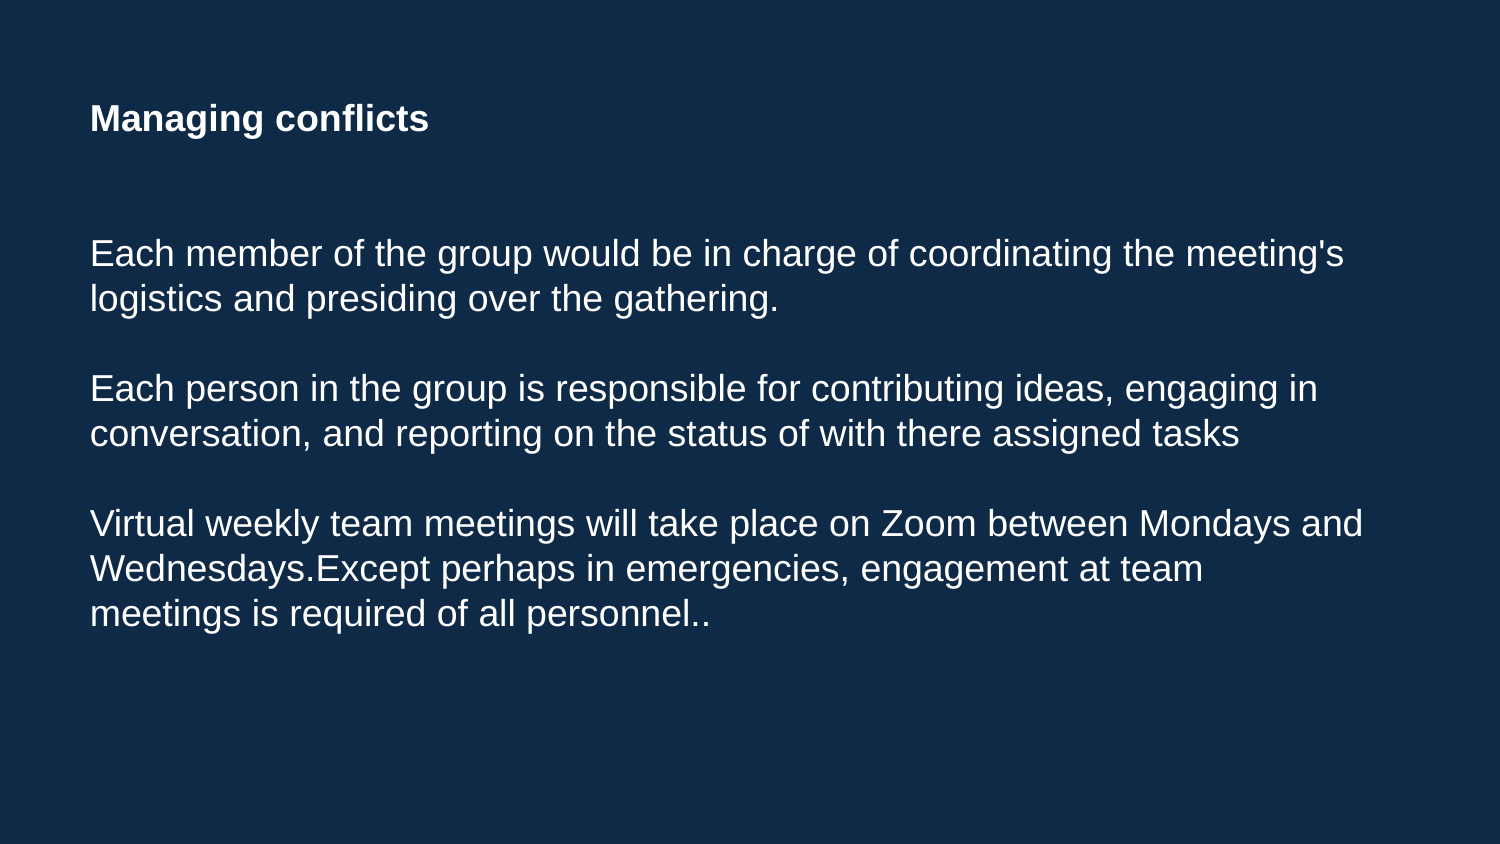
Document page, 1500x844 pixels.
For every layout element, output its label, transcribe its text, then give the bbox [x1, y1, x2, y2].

text_box Managing conflicts Each member of the group would be in charge of coordinating the meeting's logistics and presiding over the gathering. Each person in the group is responsible for contributing ideas, engaging in conversation, and reporting on the status of with there assigned tasks Virtual weekly team meetings will take place on Zoom between Mondays and Wednesdays.Except perhaps in emergencies, engagement at team meetings is required of all personnel.. [75, 86, 1388, 732]
